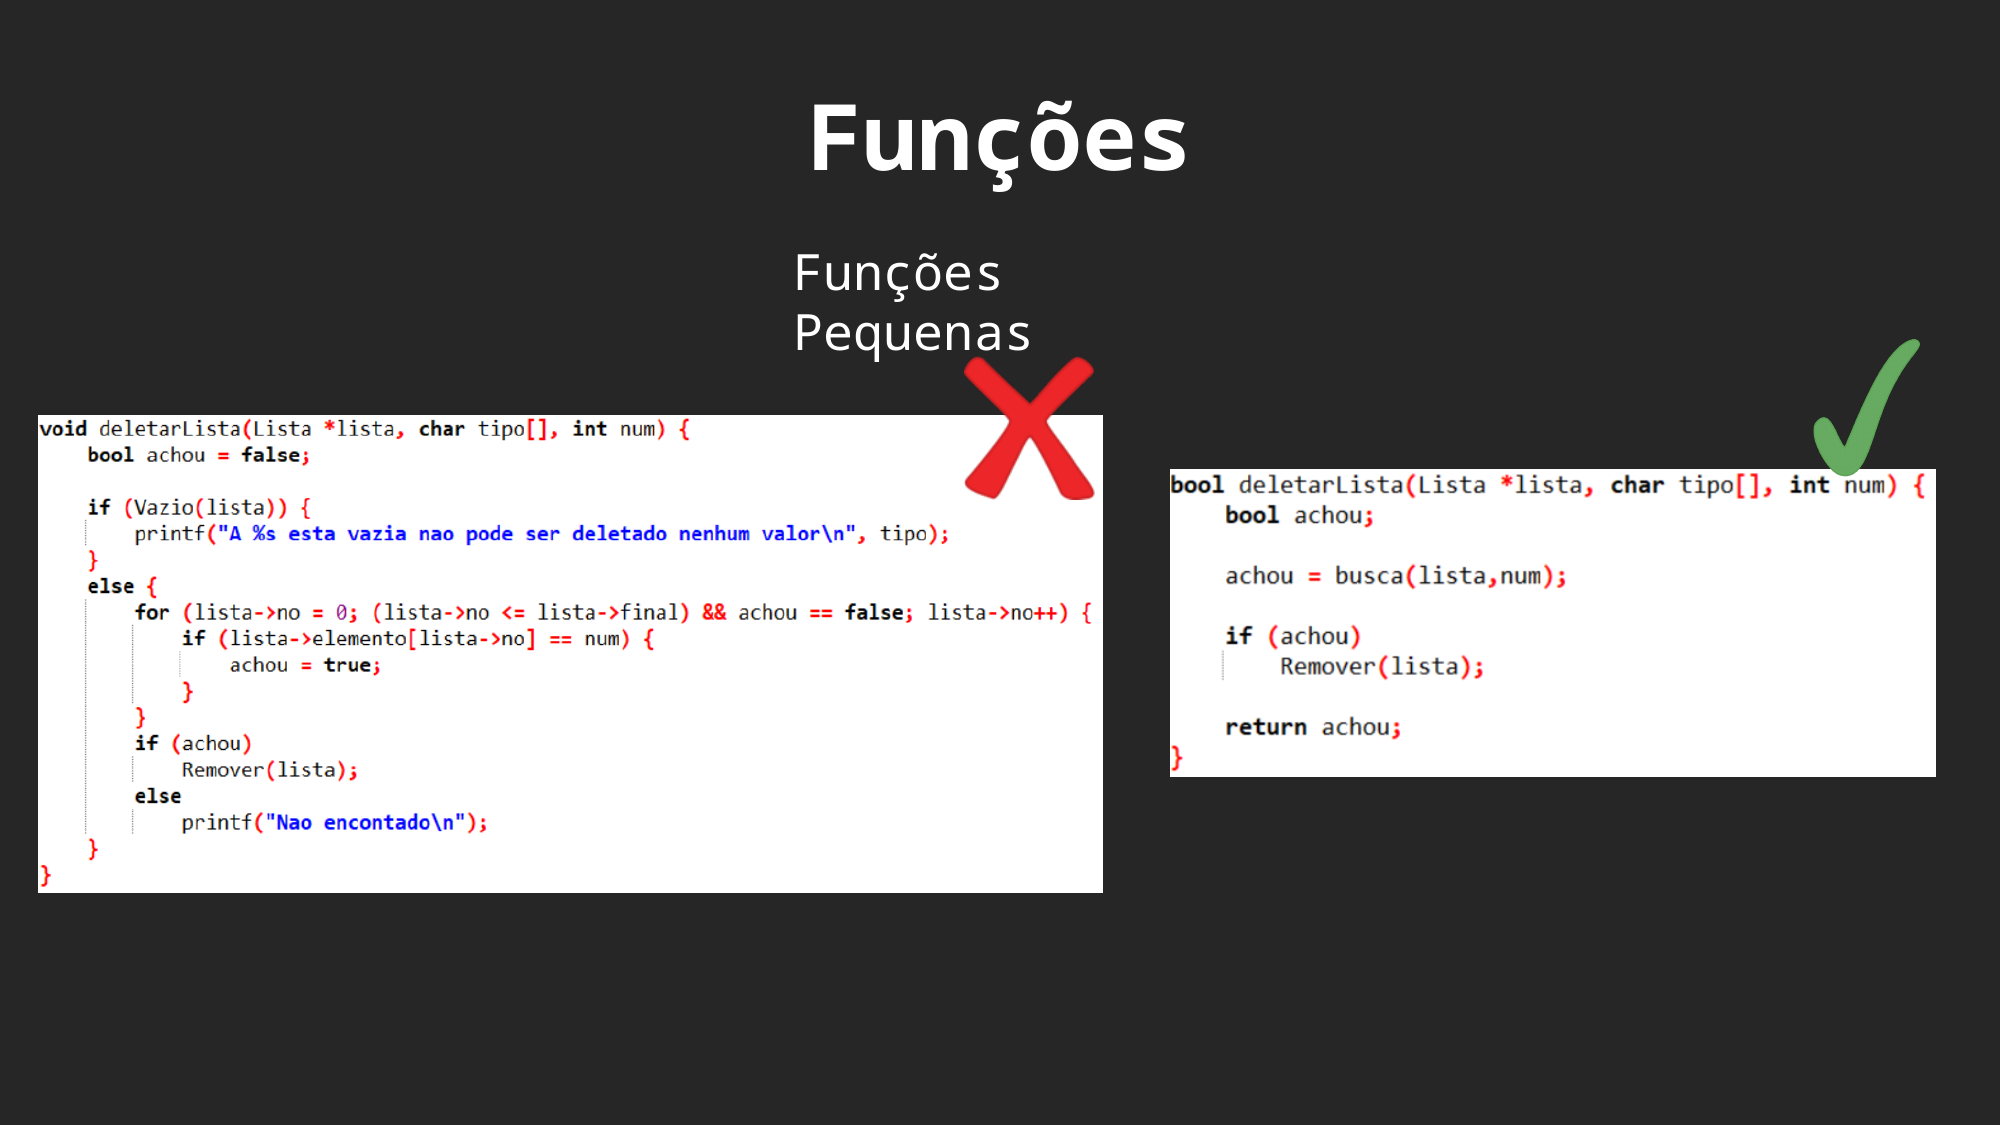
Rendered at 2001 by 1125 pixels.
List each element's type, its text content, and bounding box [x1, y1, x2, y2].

text_box Funções [447, 71, 1553, 197]
picture [38, 356, 1103, 893]
picture [1170, 334, 1936, 777]
text_box Funções Pequenas [779, 233, 1285, 369]
